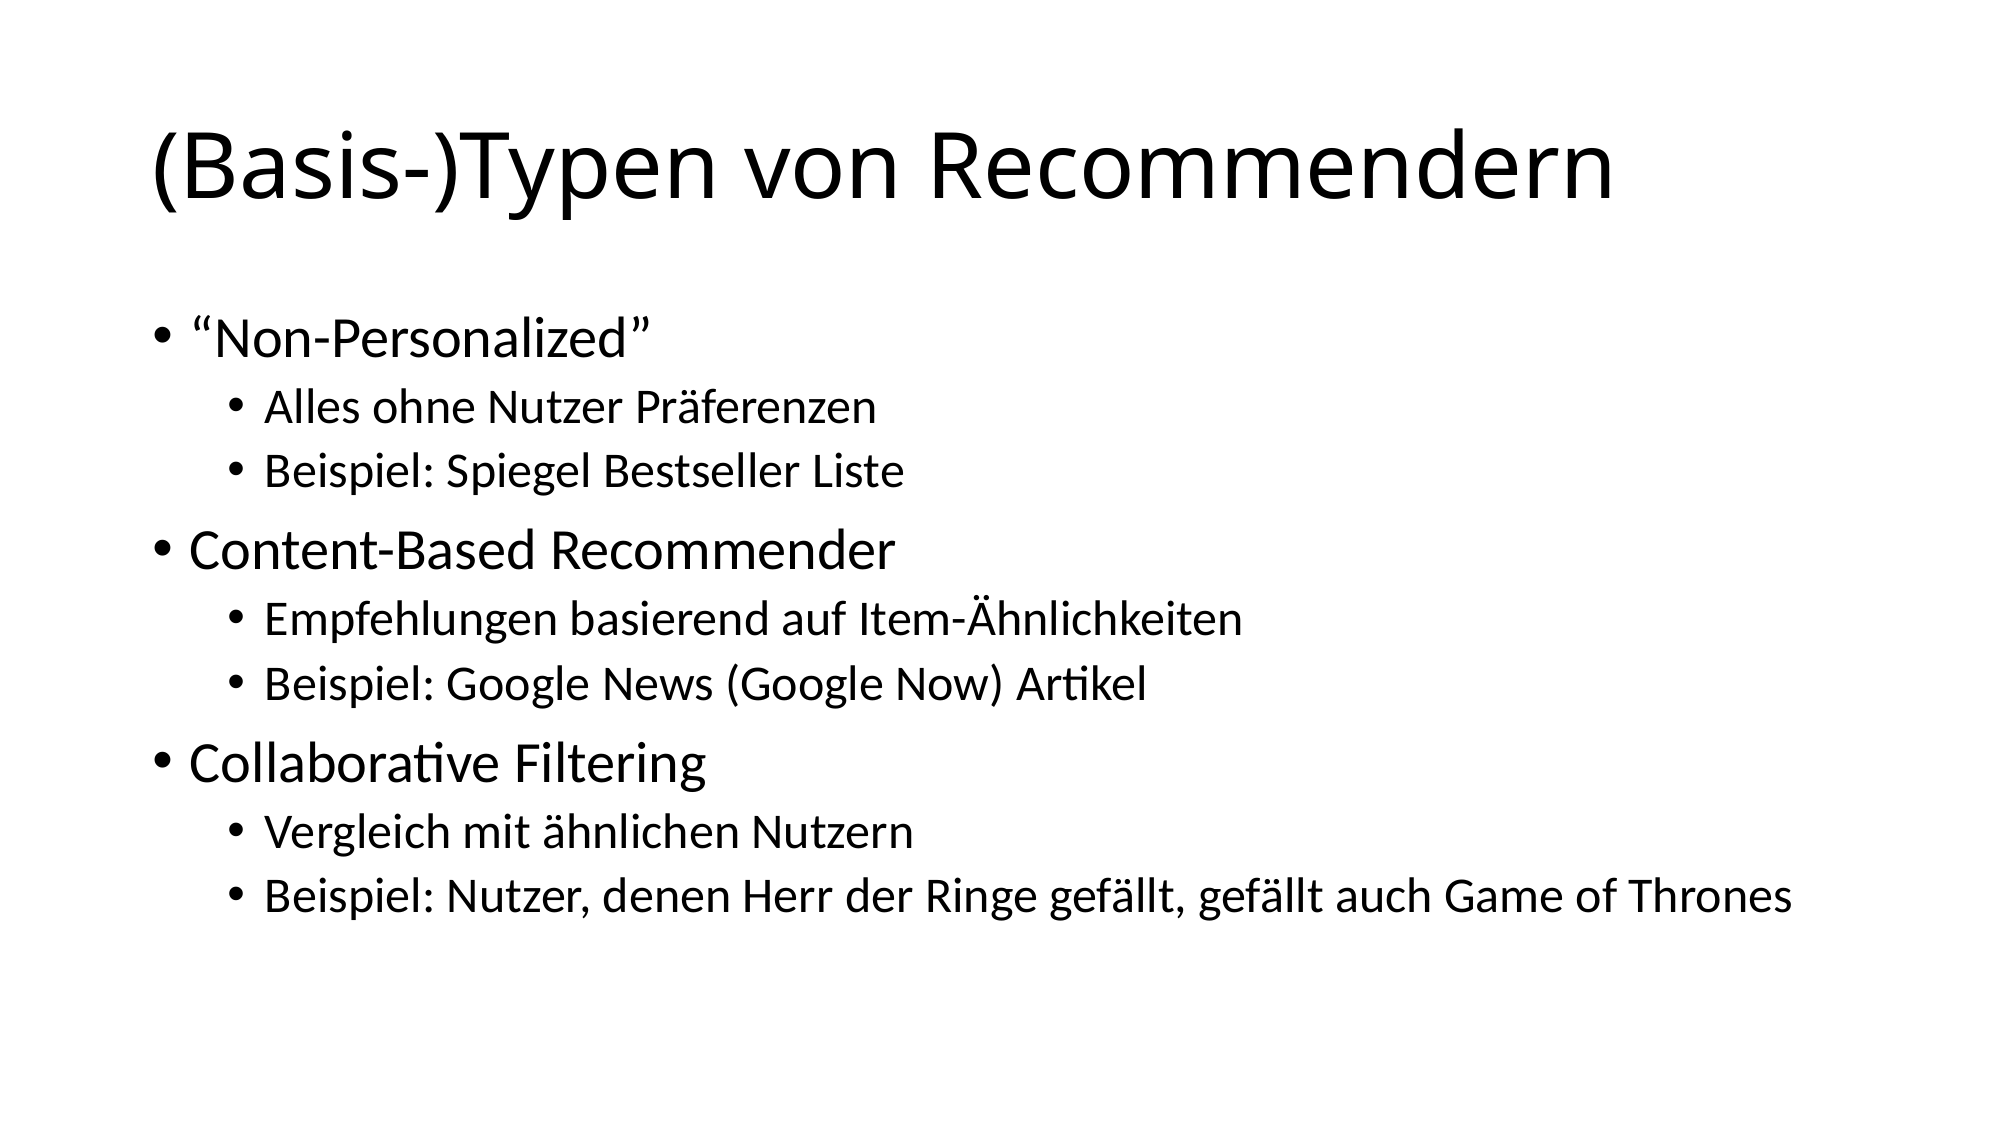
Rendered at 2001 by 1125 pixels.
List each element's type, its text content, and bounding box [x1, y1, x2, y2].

list “Non-Personalized” Alles ohne Nutzer Präferenzen Beispiel: Spiegel Bestseller Liste Content-Based Recommender Empfehlungen basierend auf Item-Ähnlichkeiten Beispiel: Google News (Google Now) Artikel Collaborative Filtering Vergleich mit ähnlichen Nutzern Beispiel: Nutzer, denen Herr der Ringe gefällt, gefällt auch Game of Thrones [137, 299, 1863, 1014]
title (Basis-)Typen von Recommendern [137, 59, 1863, 278]
